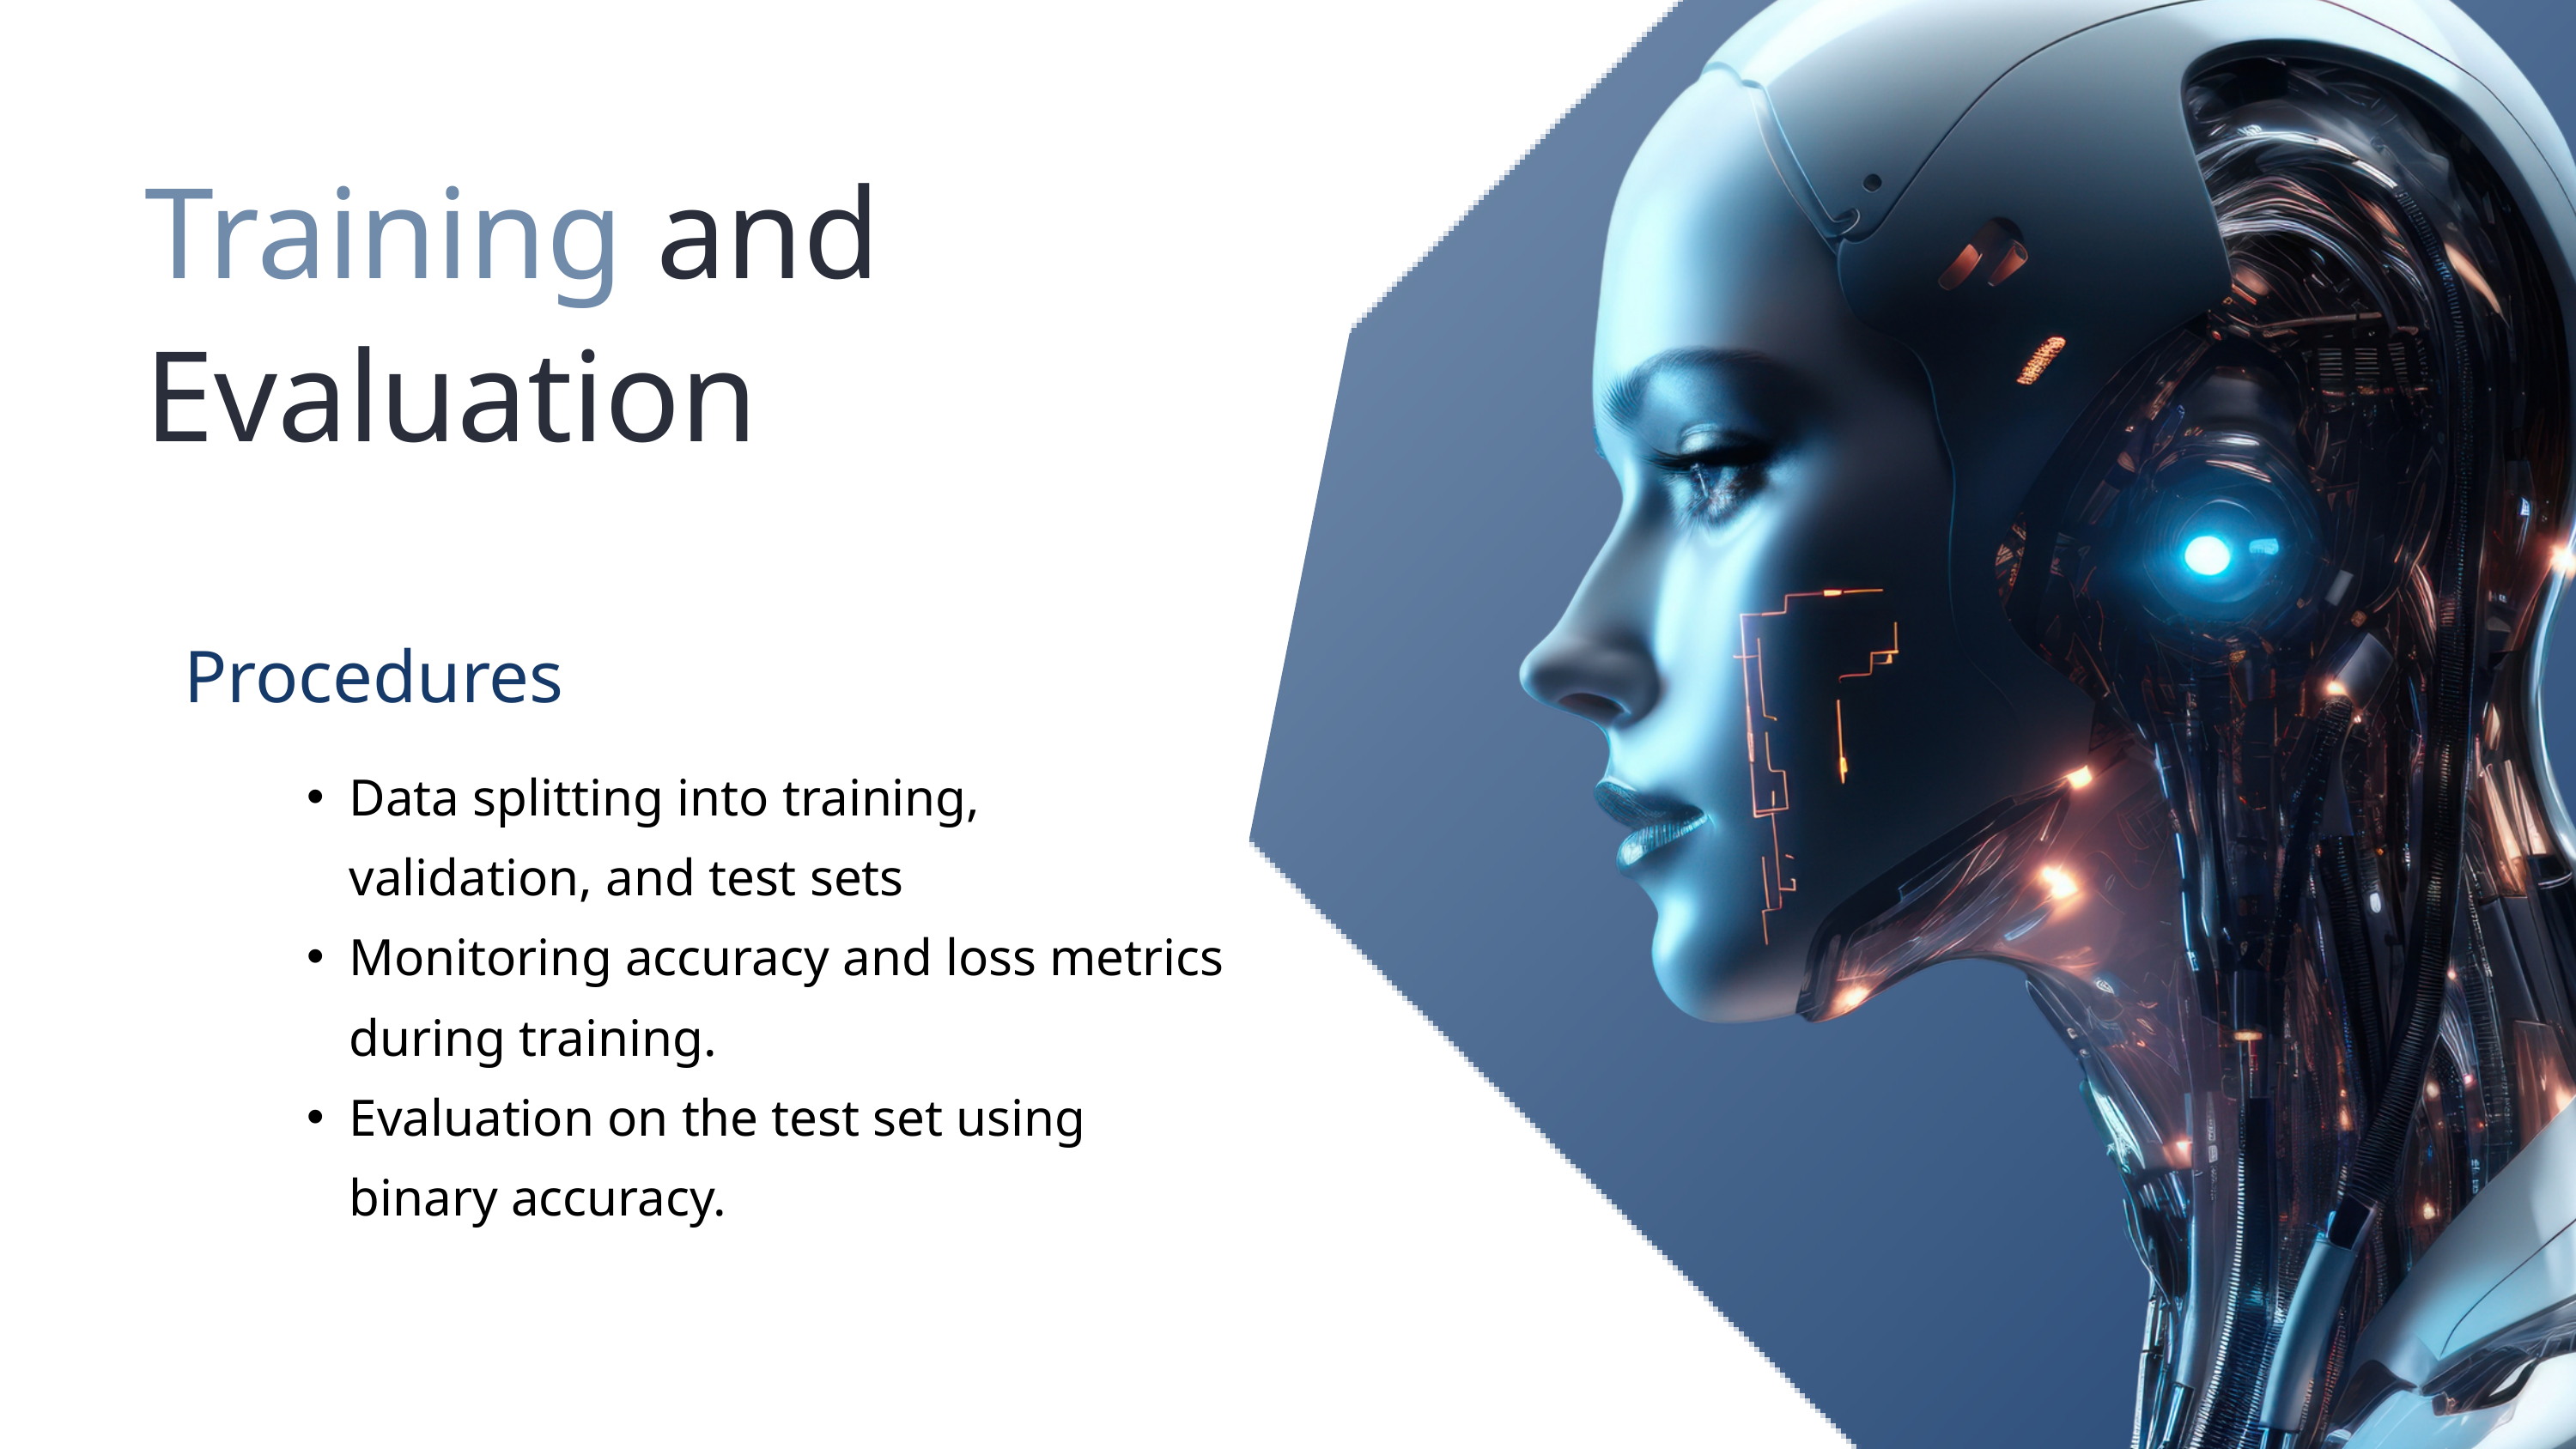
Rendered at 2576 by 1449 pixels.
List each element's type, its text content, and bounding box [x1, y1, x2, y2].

text_box [1143, 0, 1463, 1434]
text_box Training and Evaluation [144, 141, 968, 467]
text_box Procedures [184, 616, 1076, 718]
text_box Data splitting into training, validation, and test sets Monitoring accuracy and loss metrics during training. Evaluation on the test set using binary accuracy. [264, 745, 1234, 1307]
text_box [1463, 0, 2576, 1449]
